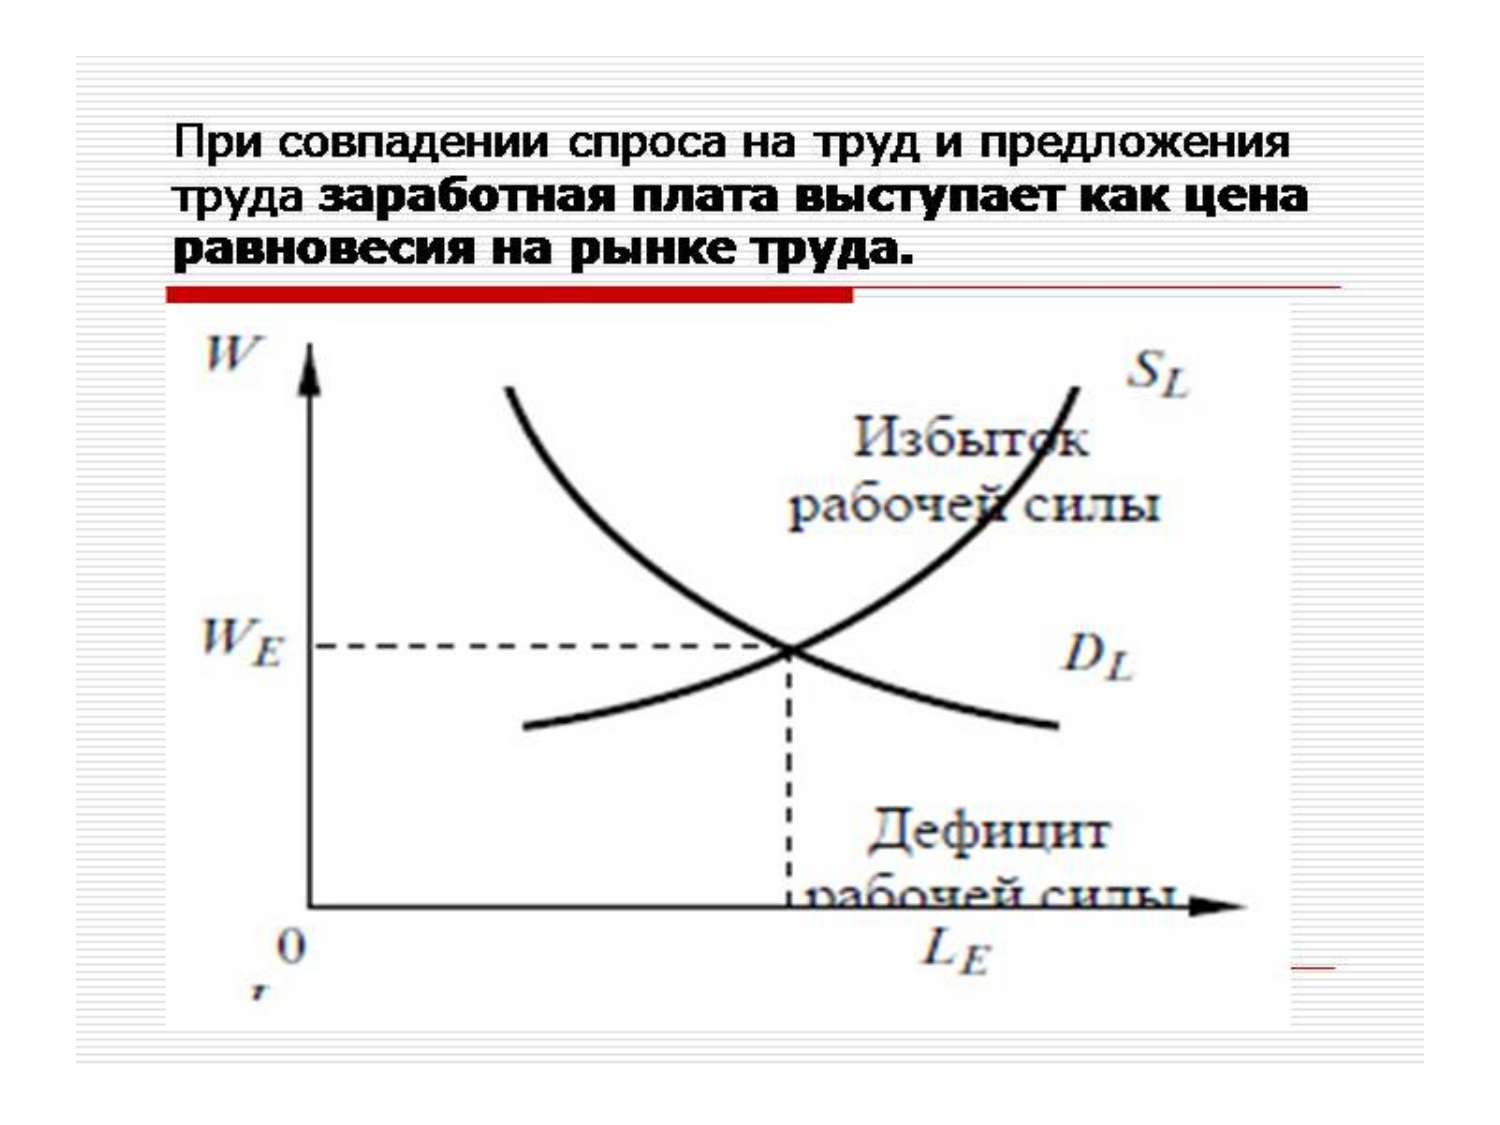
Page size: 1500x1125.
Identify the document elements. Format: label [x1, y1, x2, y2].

picture [76, 56, 1424, 1069]
